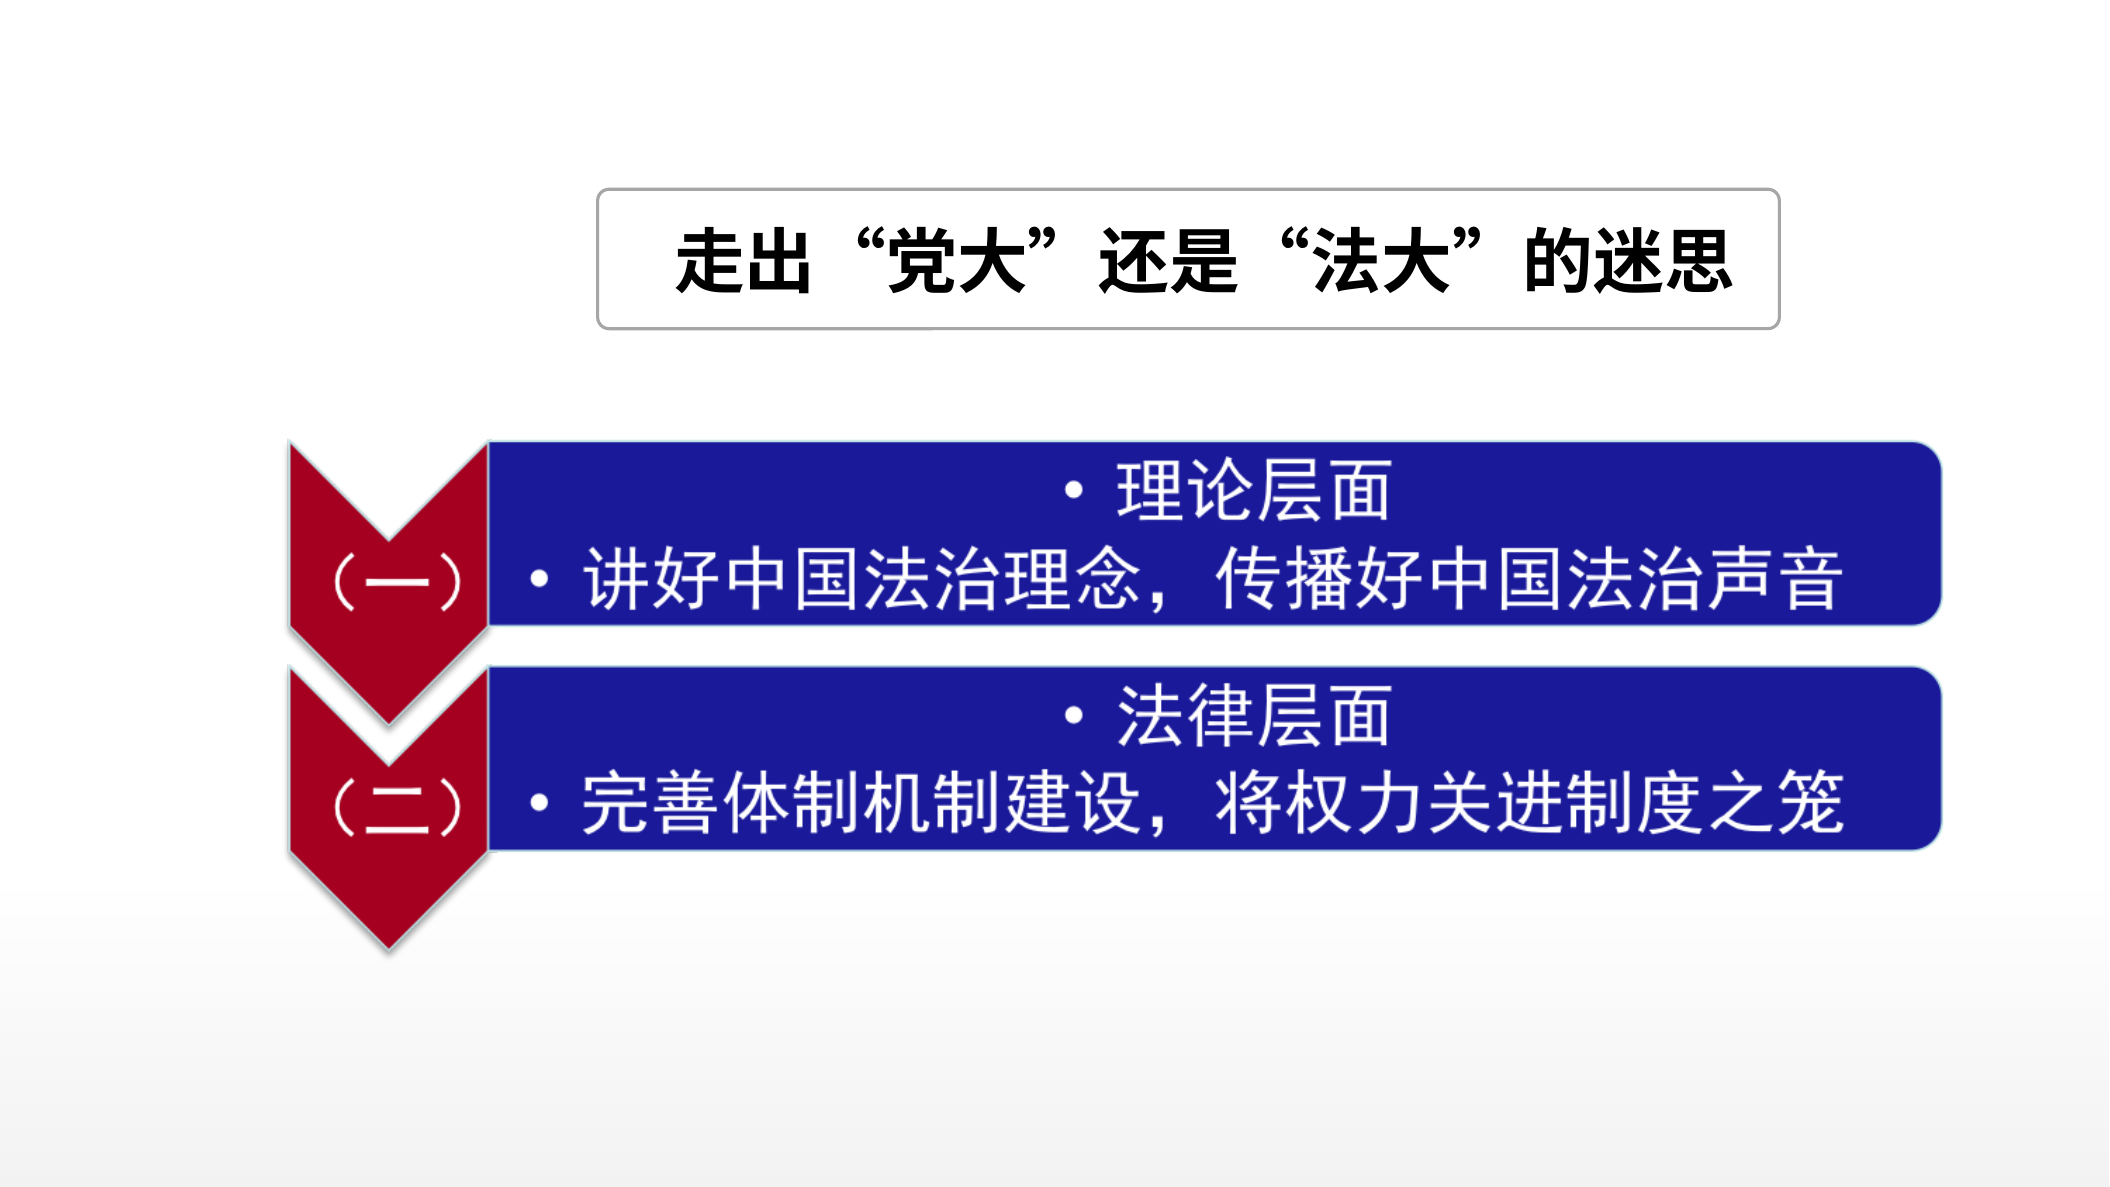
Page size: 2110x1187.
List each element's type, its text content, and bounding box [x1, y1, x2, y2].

text_box 走出“党大”还是“法大”的迷思 [597, 189, 1780, 329]
picture [278, 434, 1945, 968]
